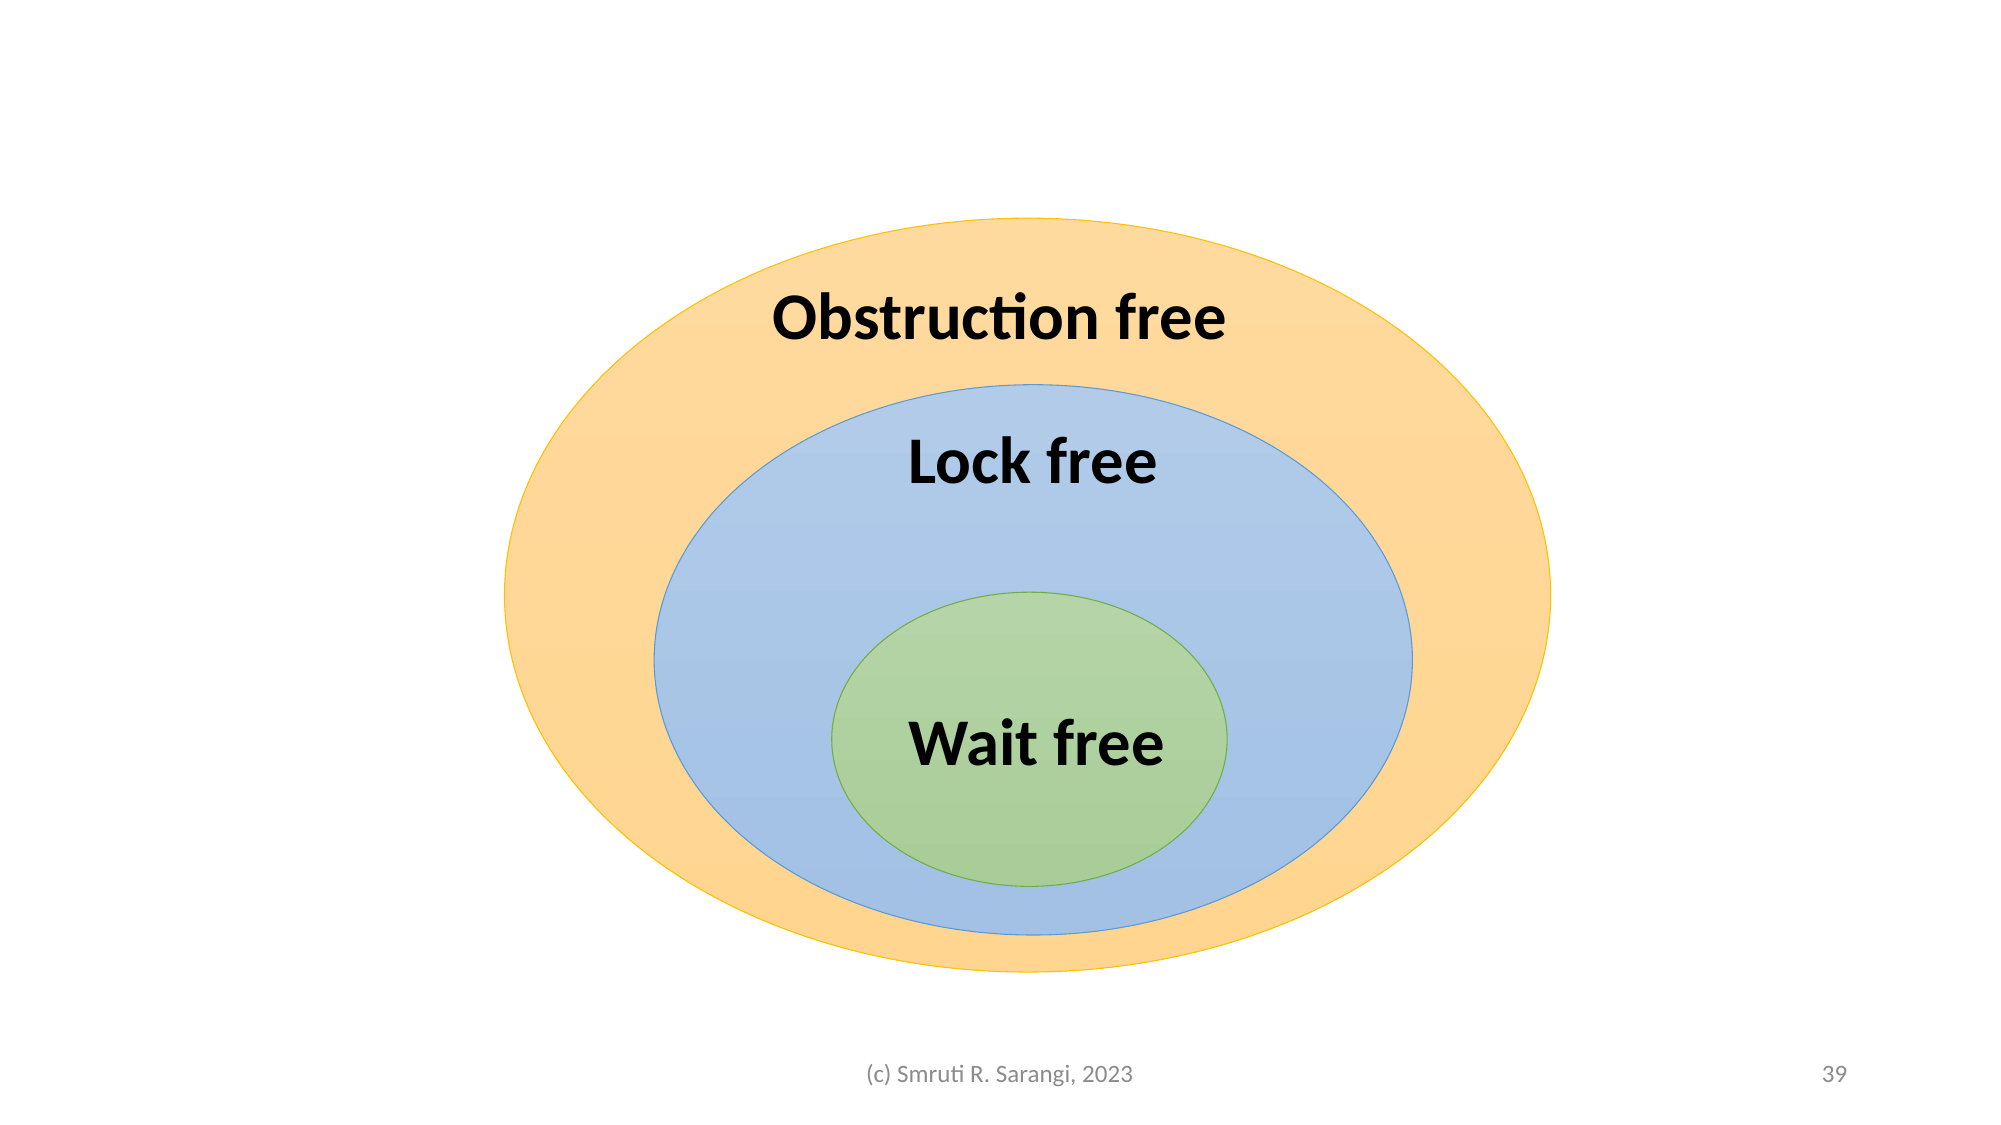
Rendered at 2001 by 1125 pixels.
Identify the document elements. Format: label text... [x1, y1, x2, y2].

text_box Obstruction free [757, 266, 1242, 361]
text_box [503, 217, 1552, 973]
text_box [653, 384, 1413, 936]
slide_number 39 [1412, 1042, 1863, 1103]
text_box [831, 591, 1228, 887]
text_box Lock free [893, 409, 1173, 505]
text_box Wait free [893, 691, 1180, 786]
footer (c) Smruti R. Sarangi, 2023 [662, 1042, 1338, 1103]
